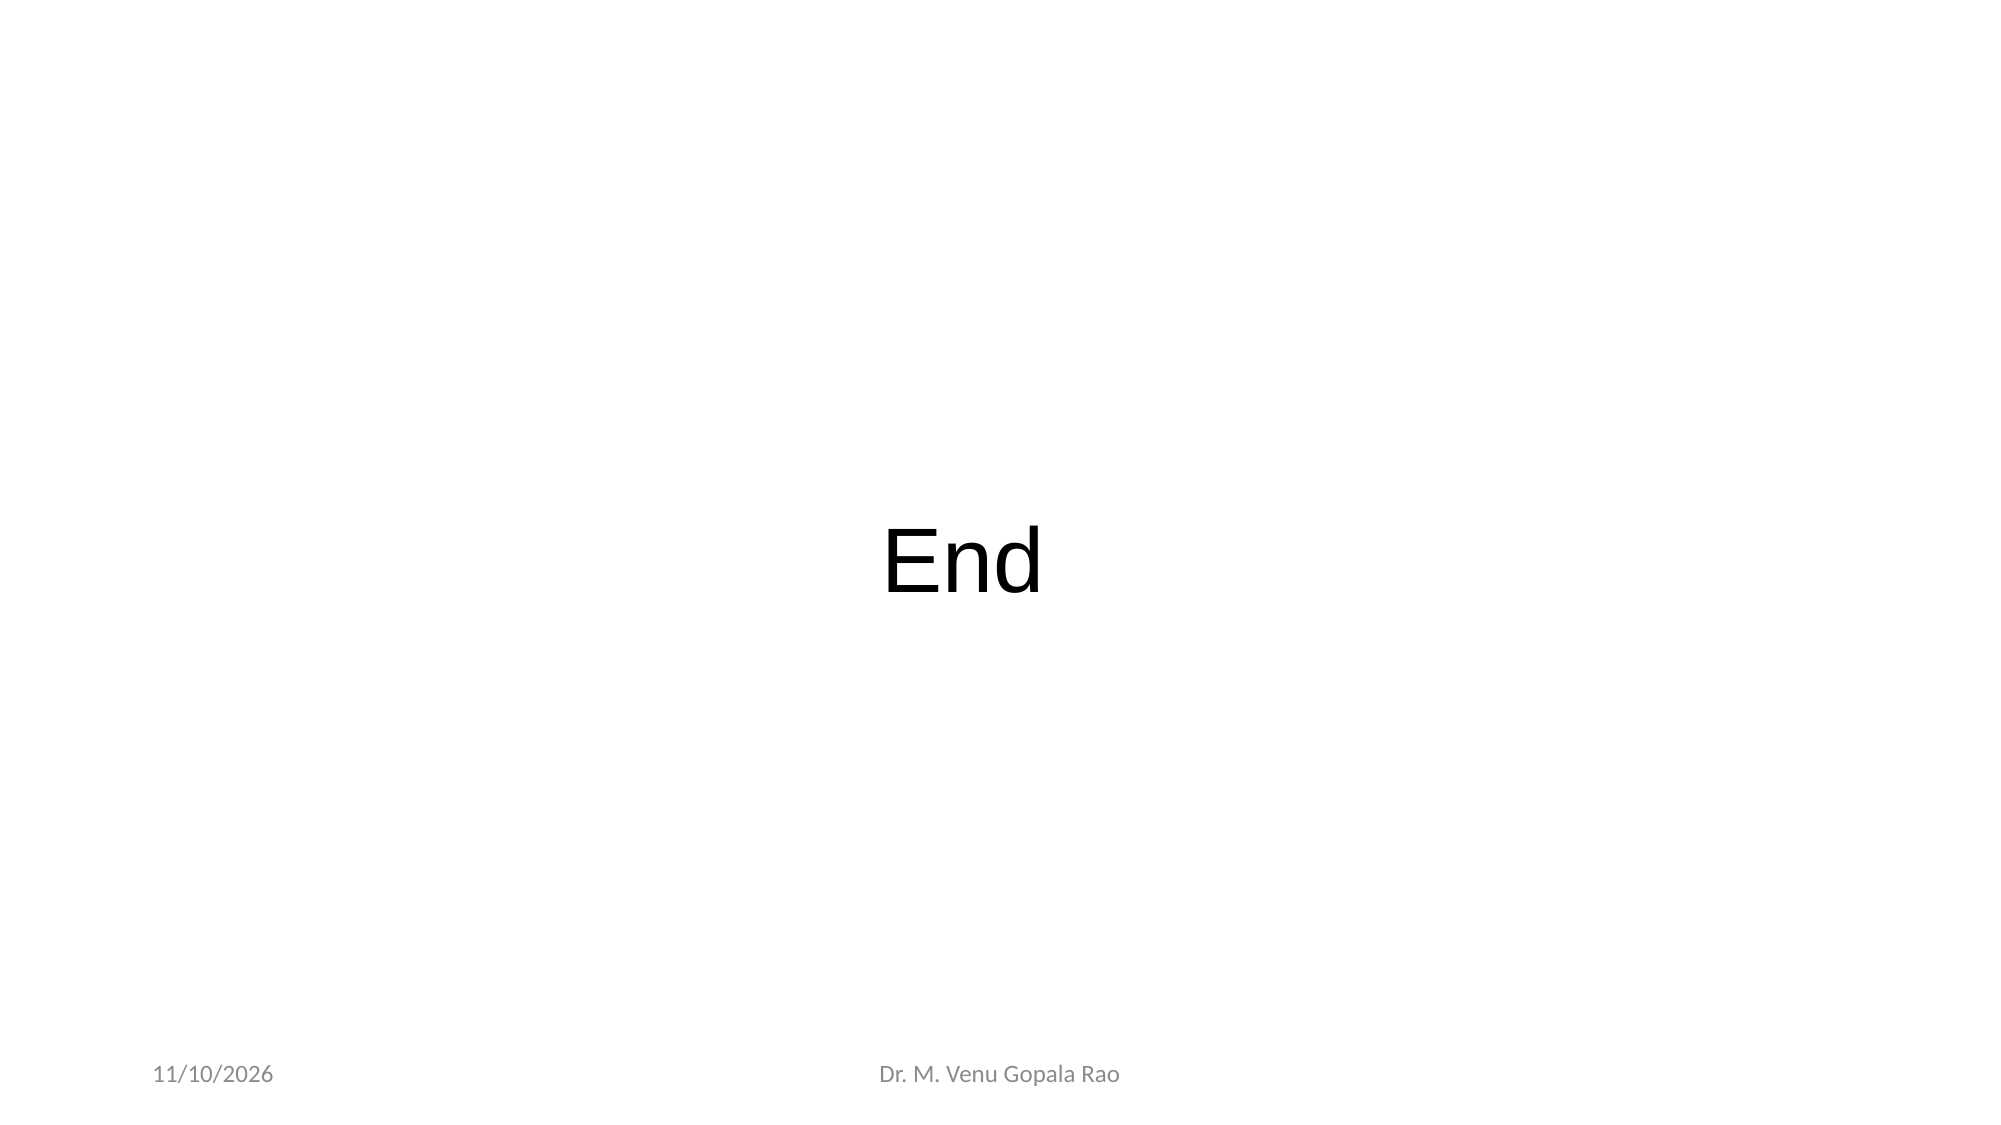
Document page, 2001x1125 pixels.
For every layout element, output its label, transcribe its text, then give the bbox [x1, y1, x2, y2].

title End [866, 453, 1134, 672]
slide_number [137, 1042, 588, 1103]
footer Dr. M. Venu Gopala Rao [662, 1042, 1338, 1103]
